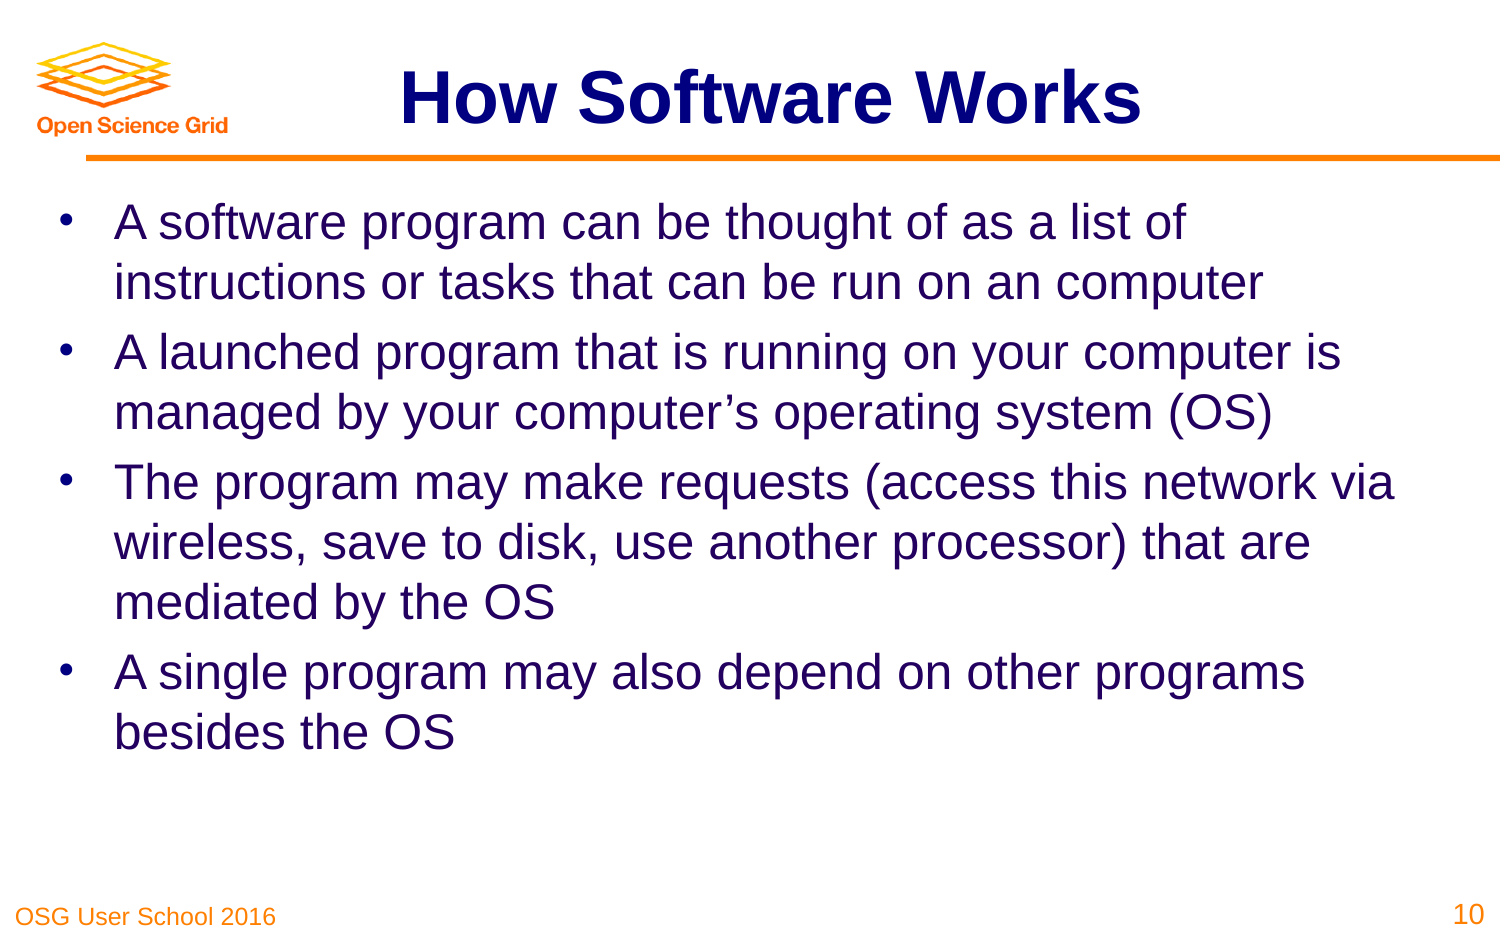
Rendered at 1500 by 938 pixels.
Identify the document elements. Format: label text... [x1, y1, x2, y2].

title How Software Works [201, 15, 1342, 172]
slide_number 10 [1430, 874, 1500, 938]
picture [17, 23, 201, 151]
list A software program can be thought of as a list of instructions or tasks that can be run on an computer A launched program that is running on your computer is managed by your computer’s operating system (OS) The program may make requests (access this network via wireless, save to disk, use another processor) that are mediated by the OS A single program may also depend on other programs besides the OS [42, 182, 1463, 898]
